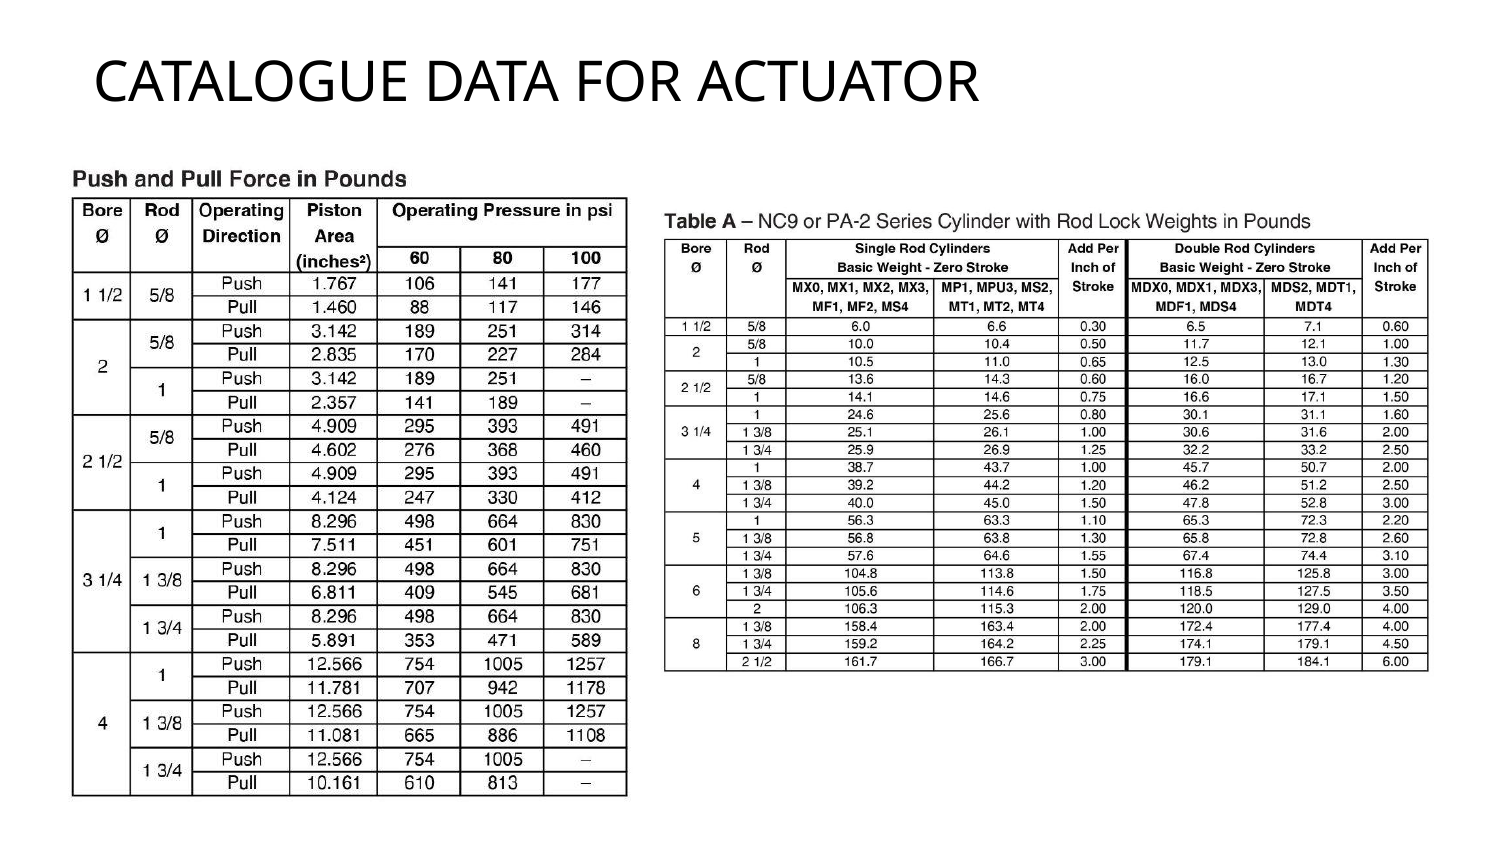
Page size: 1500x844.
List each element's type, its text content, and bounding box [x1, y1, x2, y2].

picture [659, 191, 1451, 681]
text_box CATALOGUE DATA FOR ACTUATOR [78, 30, 1373, 128]
picture [53, 158, 635, 809]
